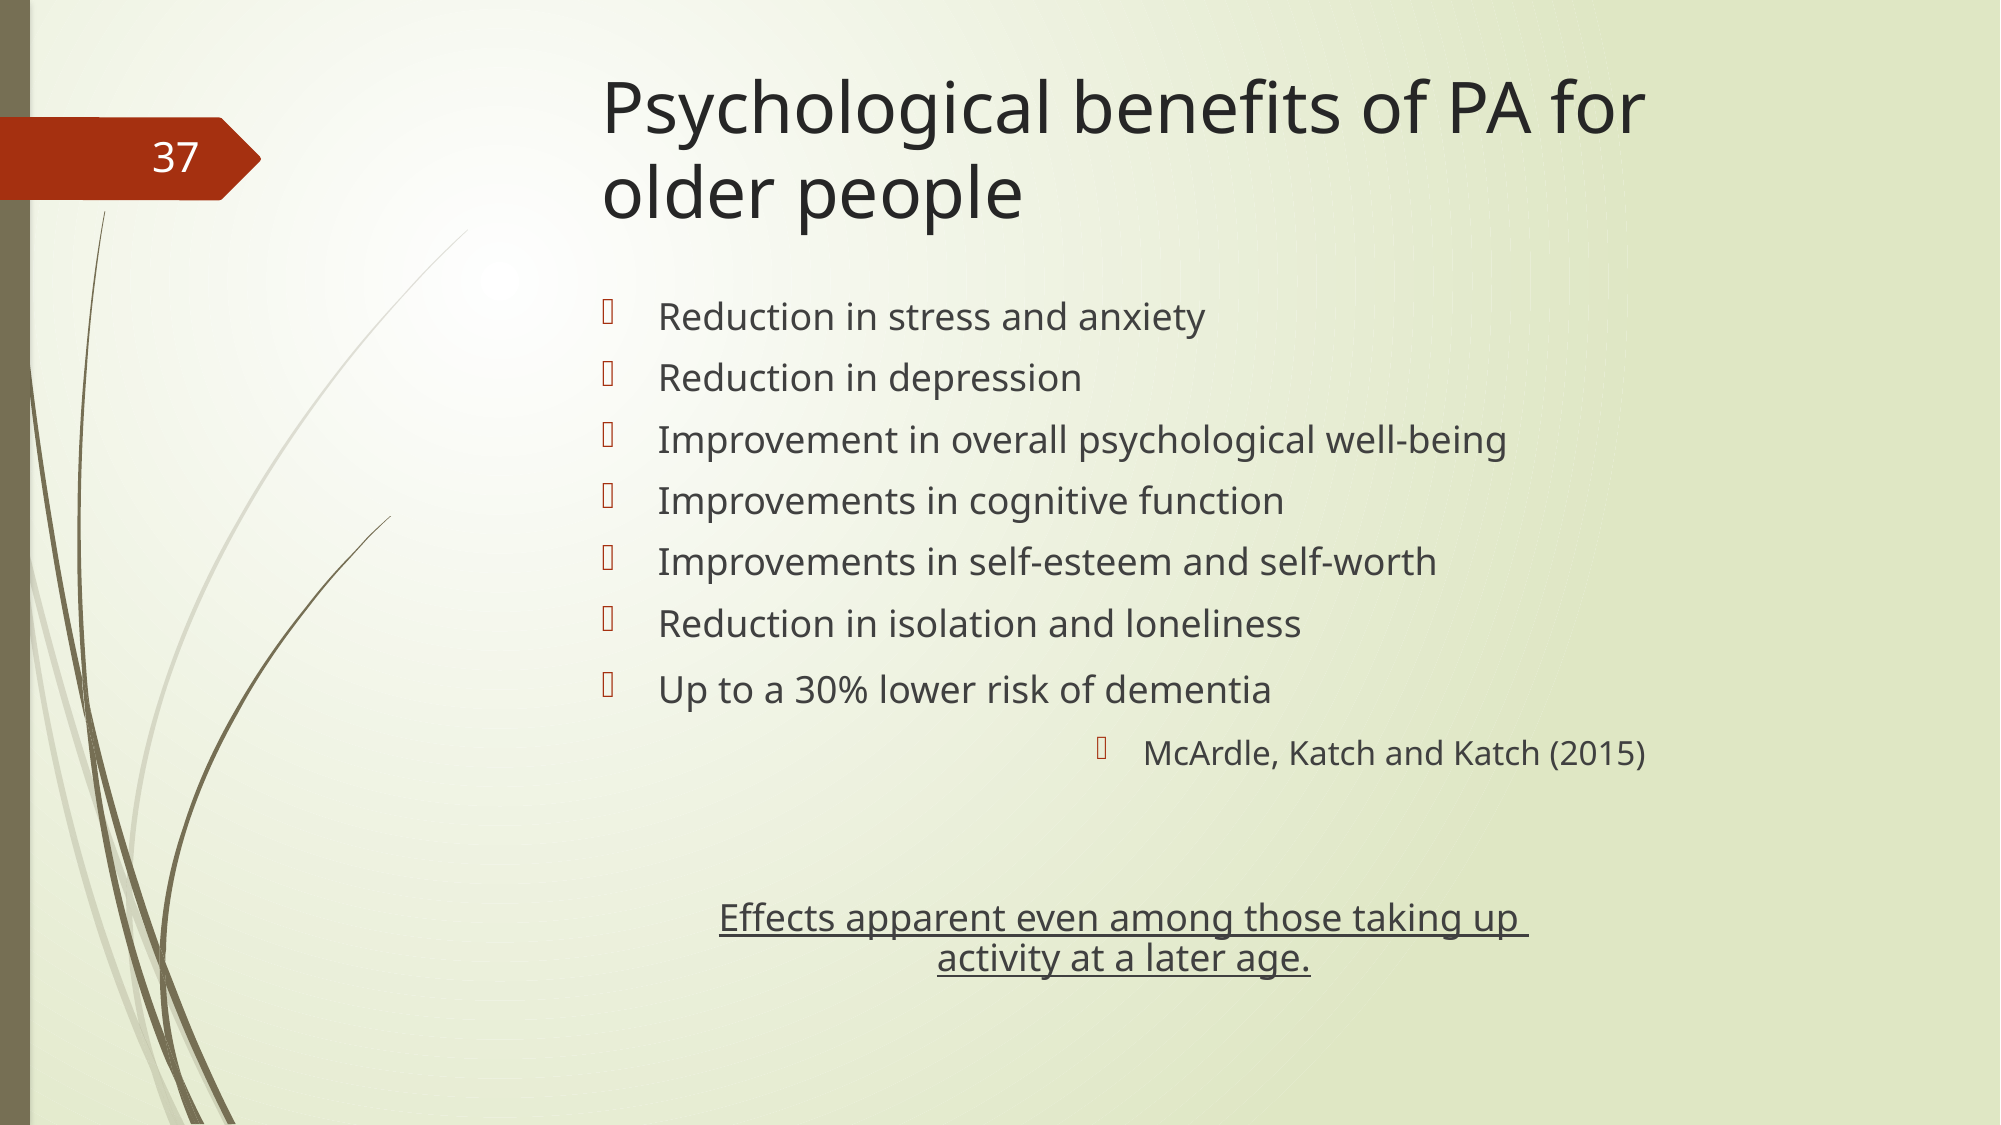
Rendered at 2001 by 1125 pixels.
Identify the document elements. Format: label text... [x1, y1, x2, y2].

title Psychological benefits of PA for older people [586, 54, 1715, 243]
slide_number 37 [87, 129, 216, 190]
list Reduction in stress and anxiety Reduction in depression Improvement in overall psychological well-being Improvements in cognitive function Improvements in self-esteem and self-worth Reduction in isolation and loneliness Up to a 30% lower risk of dementia McArdle, Katch and Katch (2015) Effects apparent even among those taking up activity at a later age. [586, 290, 1662, 1071]
